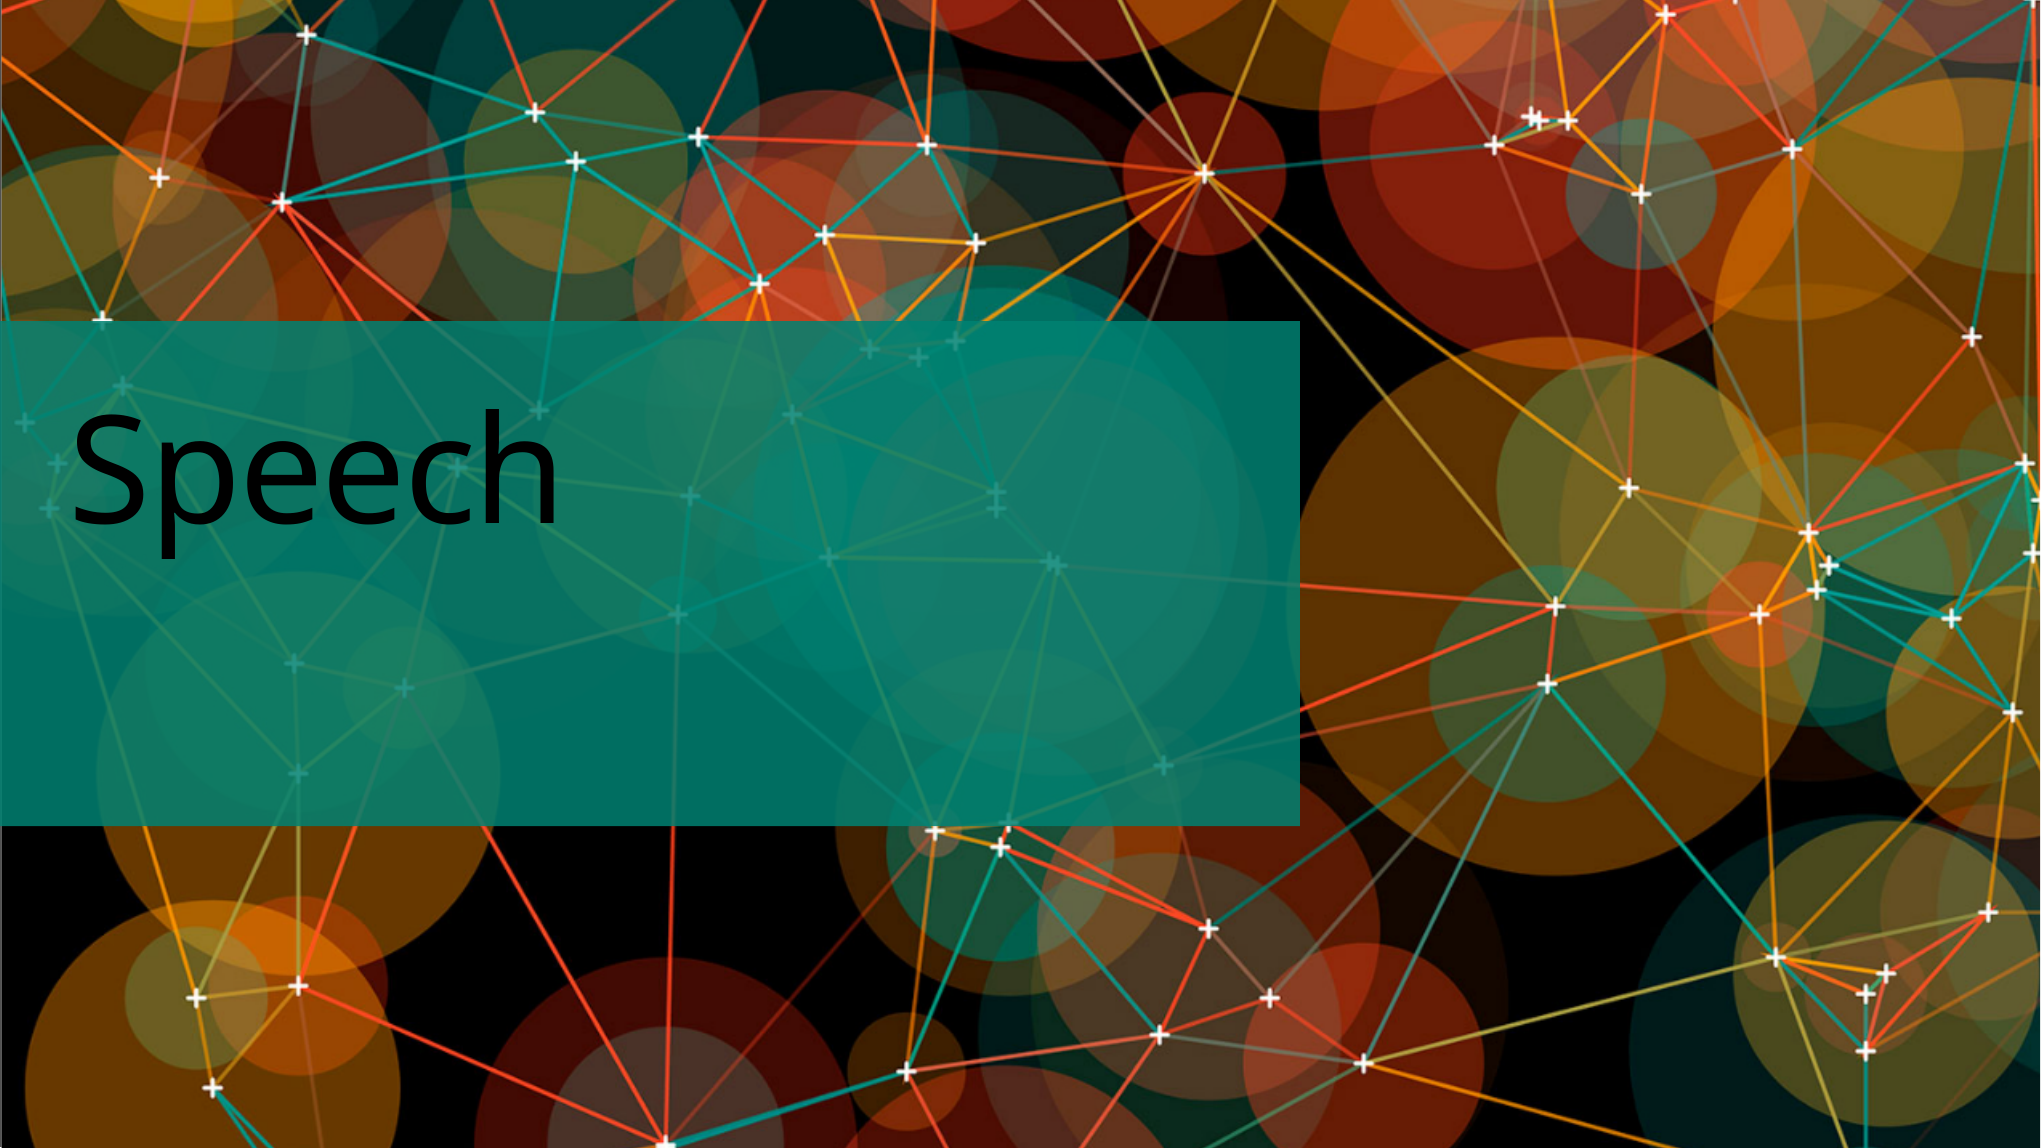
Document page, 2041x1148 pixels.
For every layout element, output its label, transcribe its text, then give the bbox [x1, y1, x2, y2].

picture [2, 0, 2041, 1148]
title Speech [45, 378, 1221, 573]
